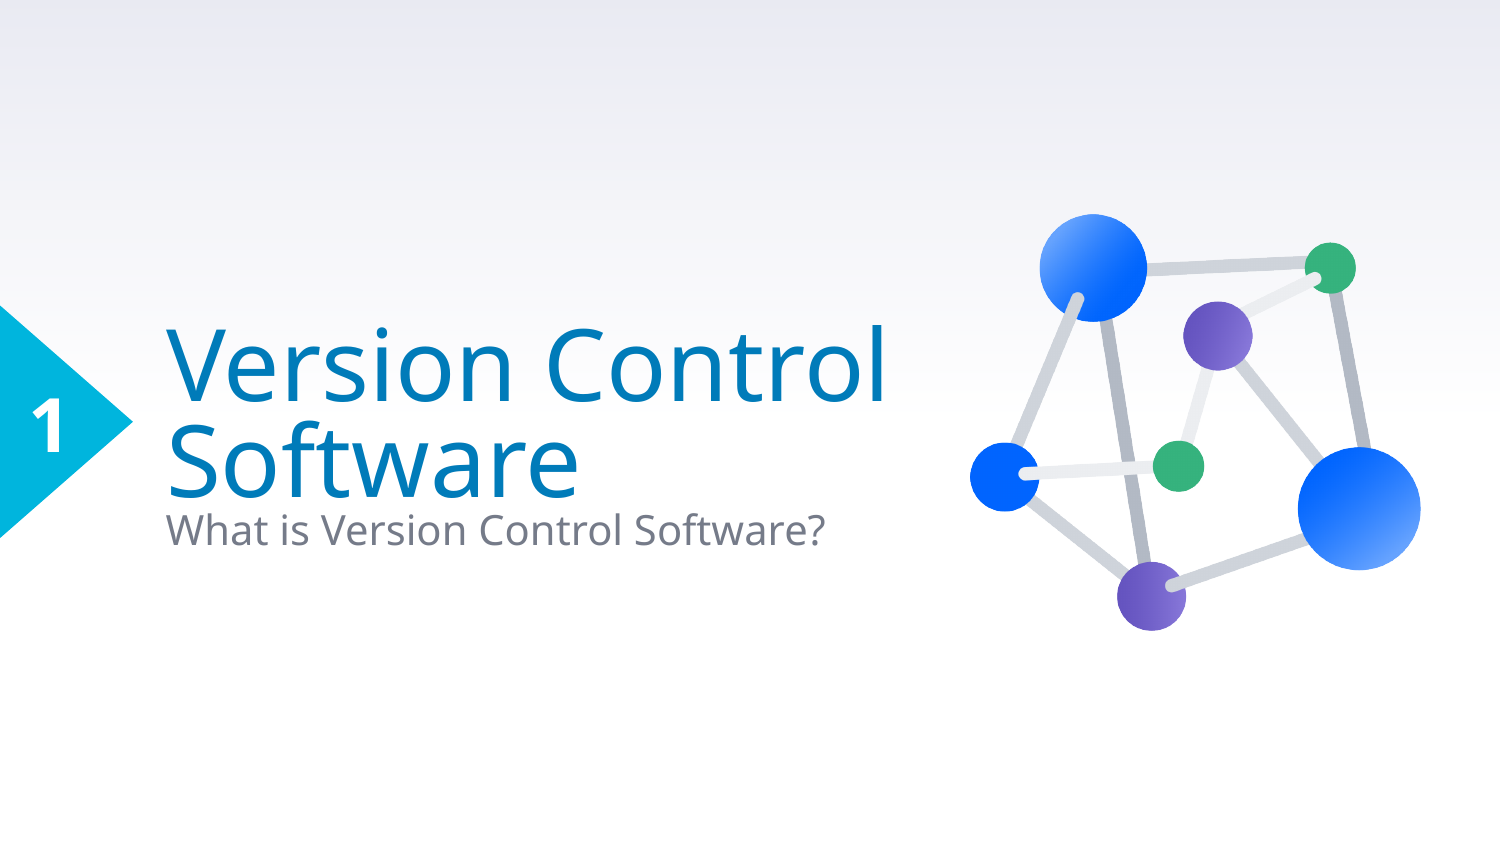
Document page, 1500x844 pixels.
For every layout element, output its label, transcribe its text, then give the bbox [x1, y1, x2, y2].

text_box 1 [0, 306, 100, 540]
picture [970, 214, 1422, 631]
subtitle What is Version Control Software? [165, 498, 933, 562]
title Version Control Software [165, 326, 933, 498]
